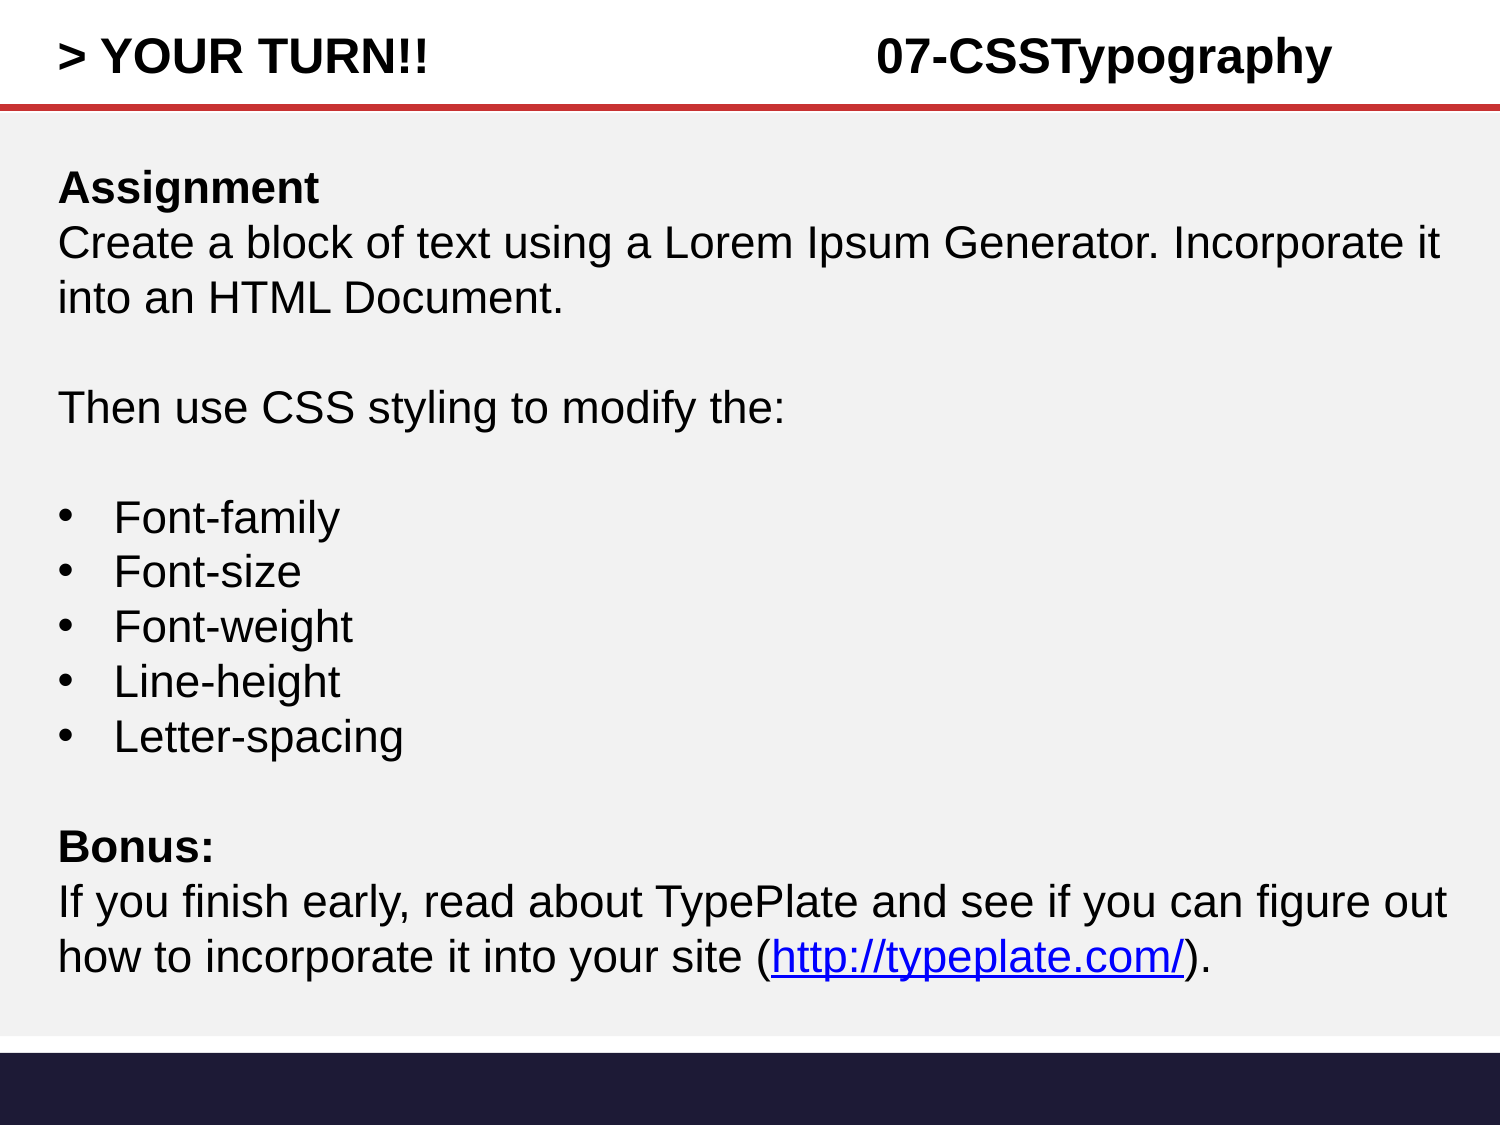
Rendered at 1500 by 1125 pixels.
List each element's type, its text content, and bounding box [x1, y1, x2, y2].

text_box > YOUR TURN!! 07-CSSTypography [50, 16, 1354, 91]
text_box Assignment Create a block of text using a Lorem Ipsum Generator. Incorporate it into an HTML Document. Then use CSS styling to modify the: Font-family Font-size Font-weight Line-height Letter-spacing Bonus: If you finish early, read about TypePlate and see if you can figure out how to incorporate it into your site (http://typeplate.com/). [49, 149, 1475, 1045]
text_box [0, 113, 1500, 1037]
